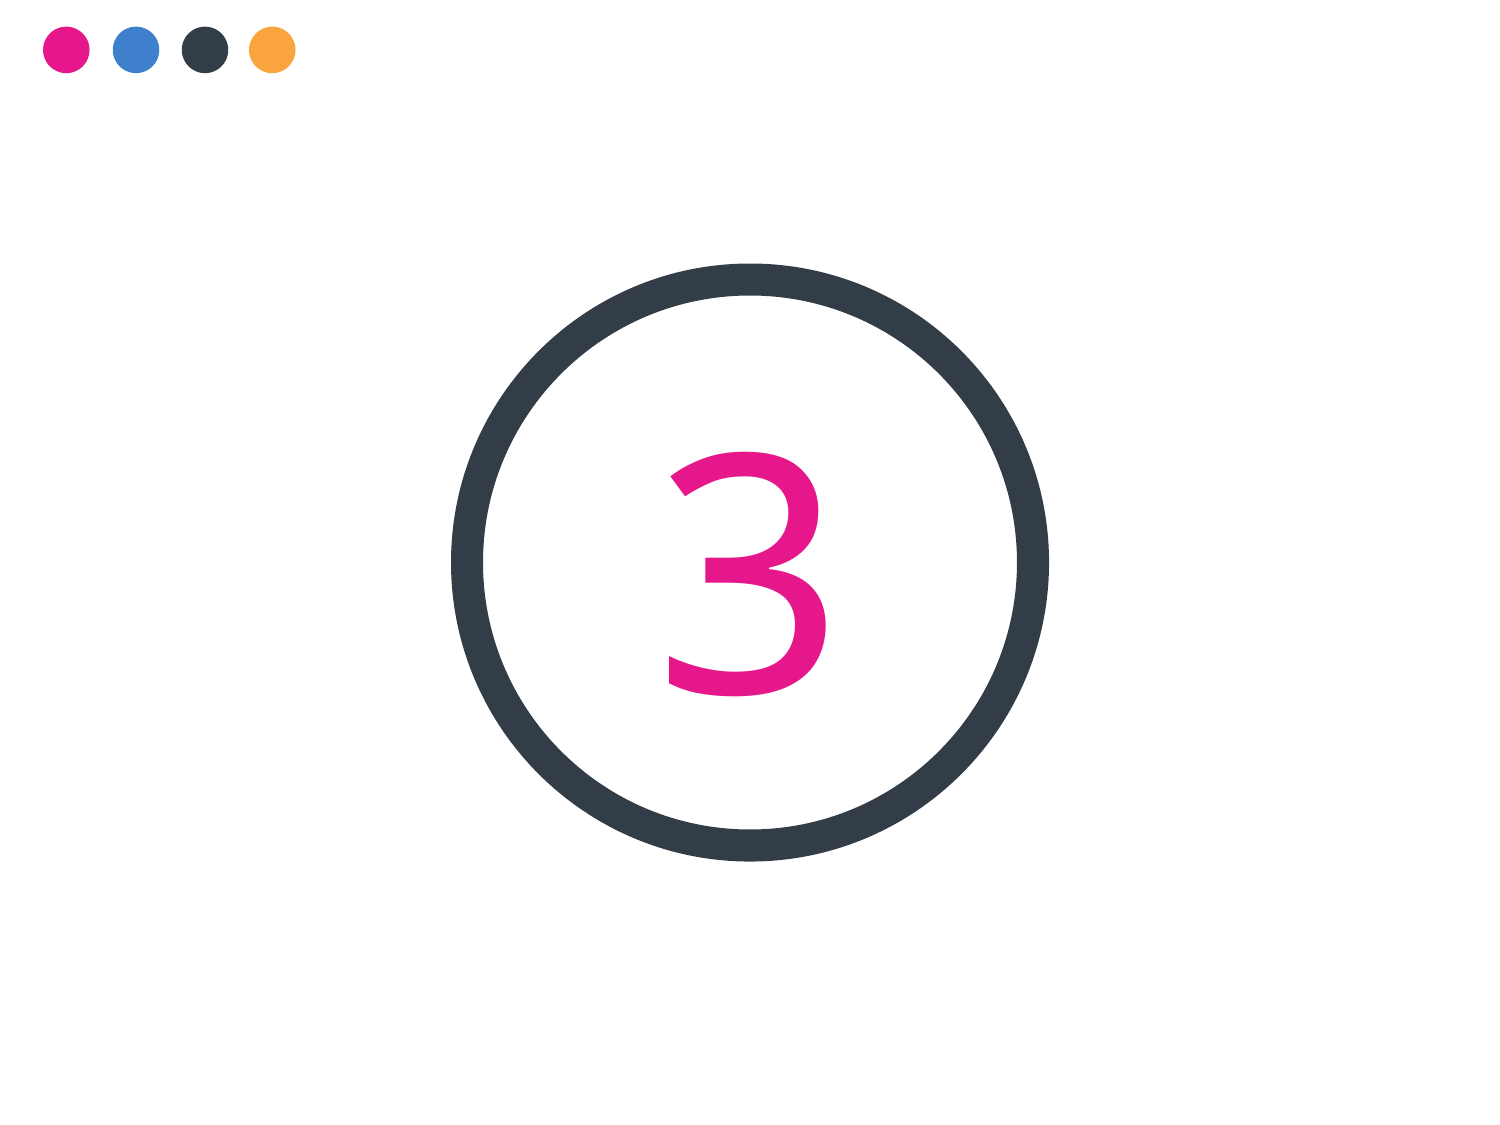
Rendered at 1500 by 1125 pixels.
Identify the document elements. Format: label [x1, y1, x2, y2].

text_box [450, 263, 1050, 862]
text_box [110, 24, 162, 76]
text_box [179, 24, 231, 76]
text_box [40, 24, 92, 76]
text_box [246, 24, 298, 76]
